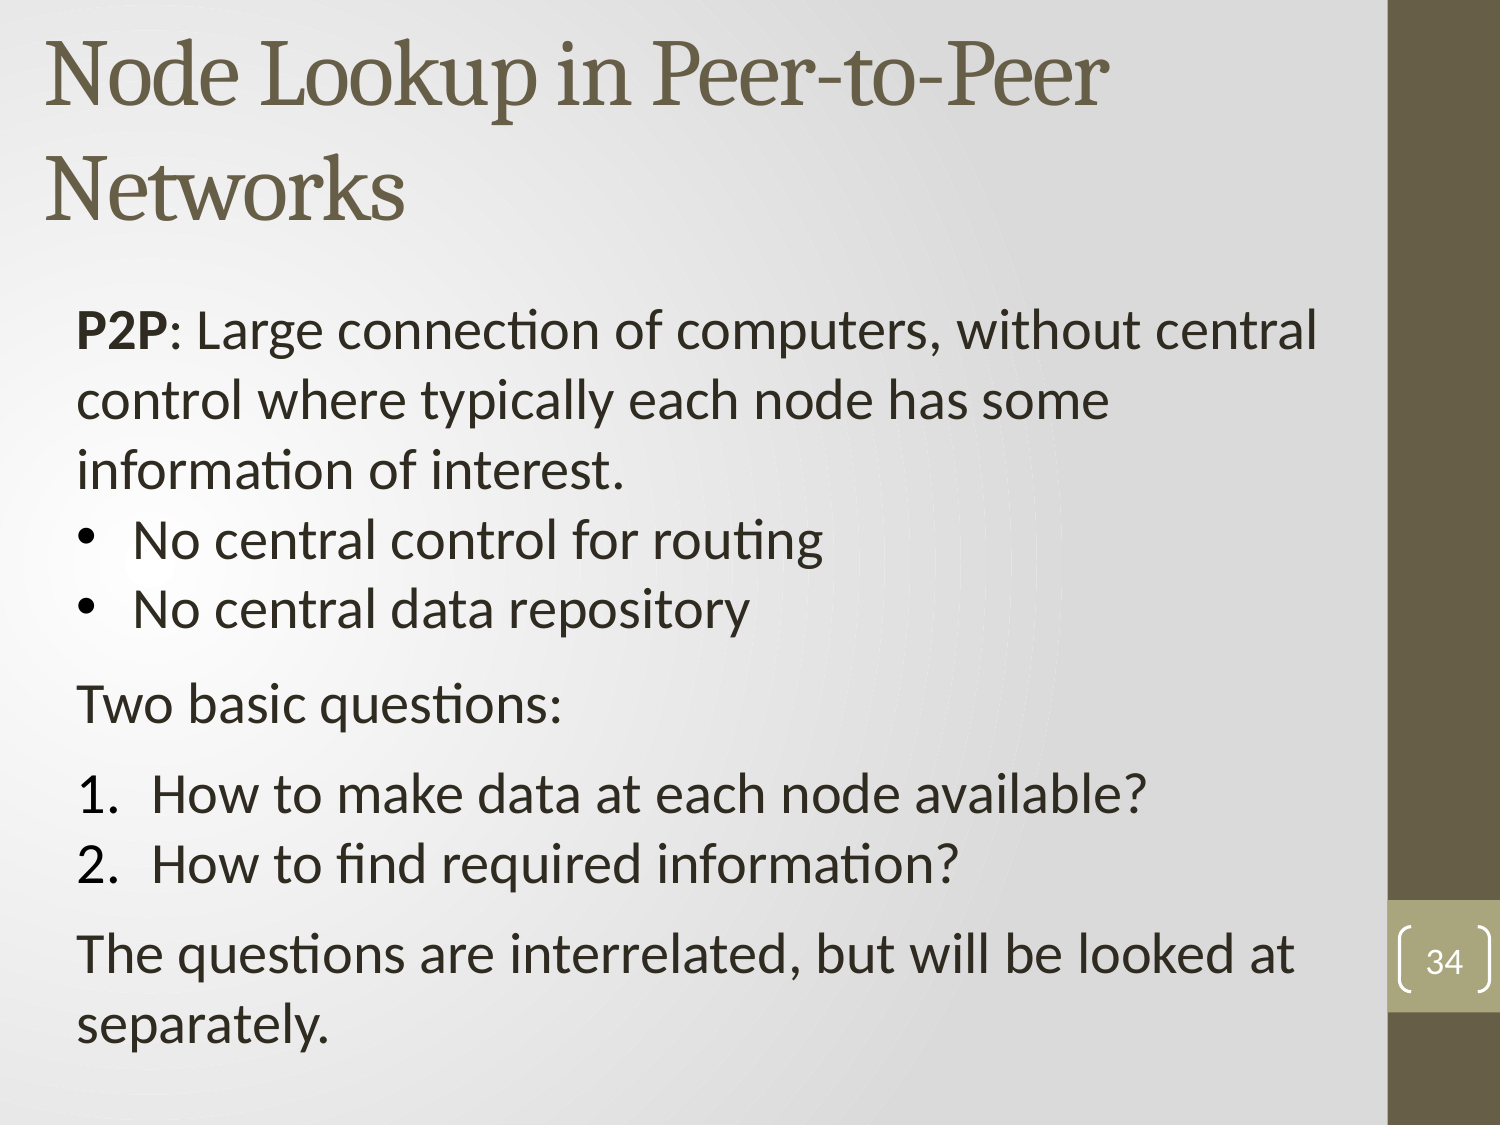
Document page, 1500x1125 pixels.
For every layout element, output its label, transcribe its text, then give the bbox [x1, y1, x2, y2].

slide_number 34 [1397, 925, 1492, 994]
text_box P2P: Large connection of computers, without central control where typically each node has some information of interest. No central control for routing No central data repository Two basic questions: How to make data at each node available? How to find required information? The questions are interrelated, but will be looked at separately. [76, 290, 1365, 1056]
title Node Lookup in Peer-to-Peer Networks [28, 30, 1306, 219]
